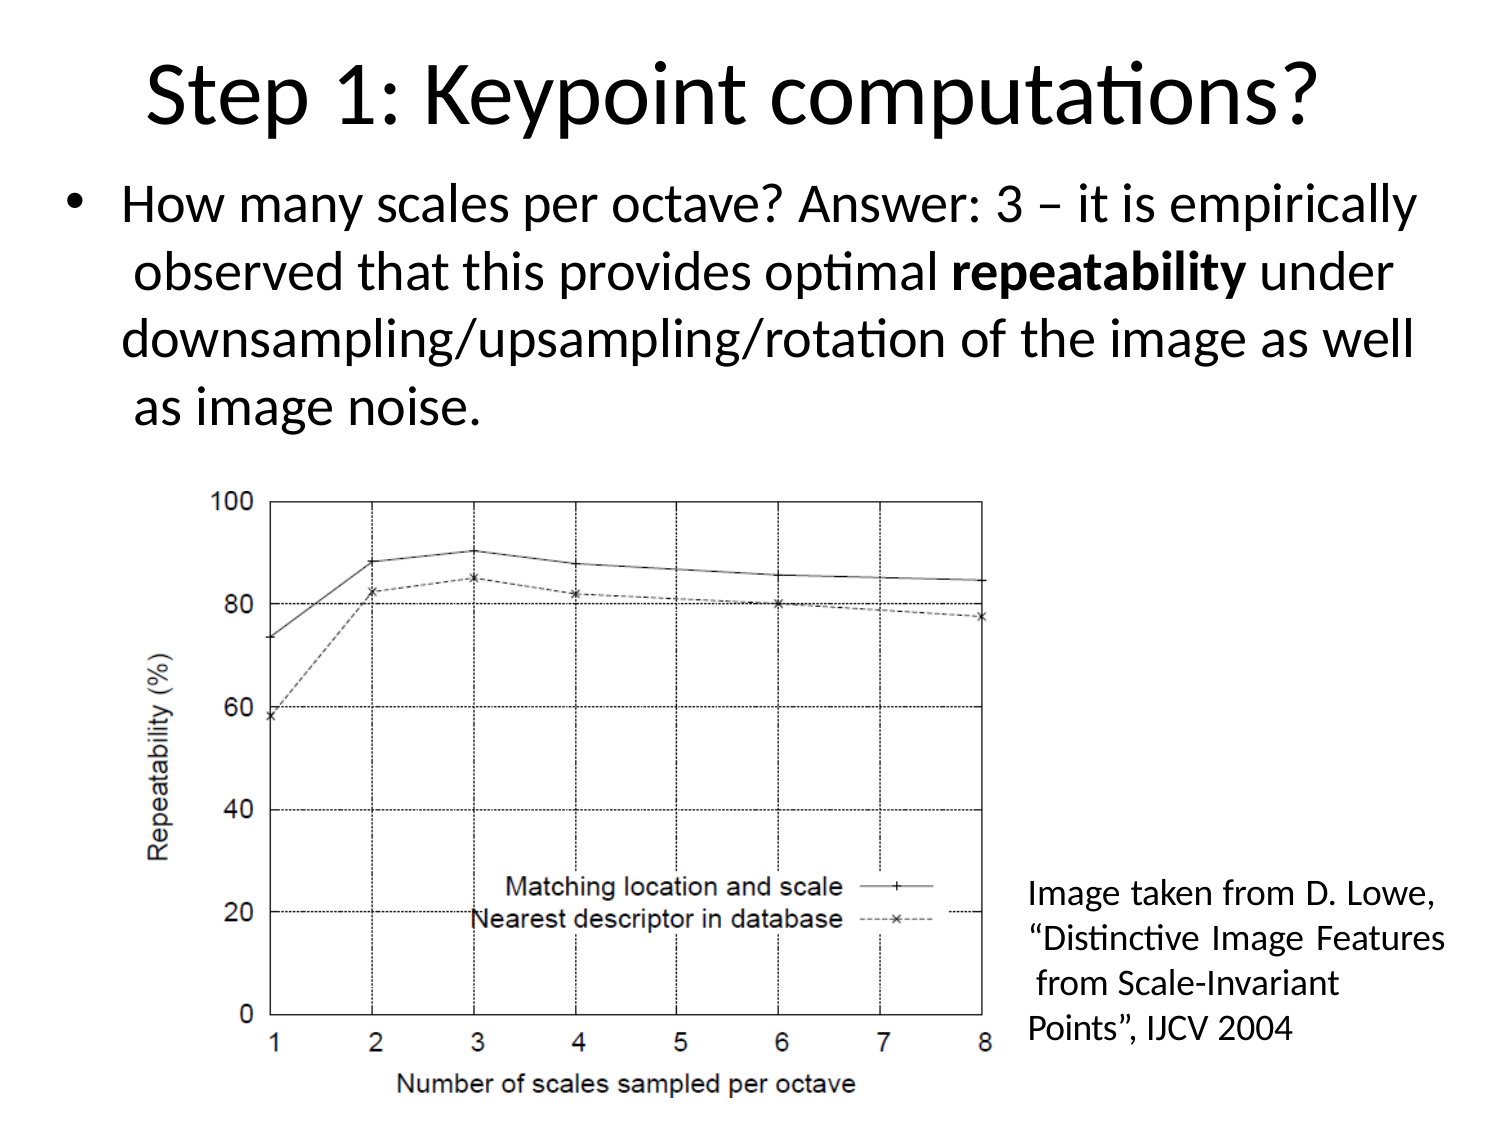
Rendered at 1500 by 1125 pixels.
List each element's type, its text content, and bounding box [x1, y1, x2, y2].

title Step 1: Keypoint computations? [143, 30, 1332, 164]
picture [146, 491, 993, 1099]
text_box How many scales per octave? Answer: 3 – it is empirically observed that this provides optimal repeatability under downsampling/upsampling/rotation of the image as well as image noise. [62, 164, 1428, 437]
text_box Image taken from D. Lowe, “Distinctive Image Features from Scale-Invariant Points”, IJCV 2004 [1025, 865, 1447, 1048]
